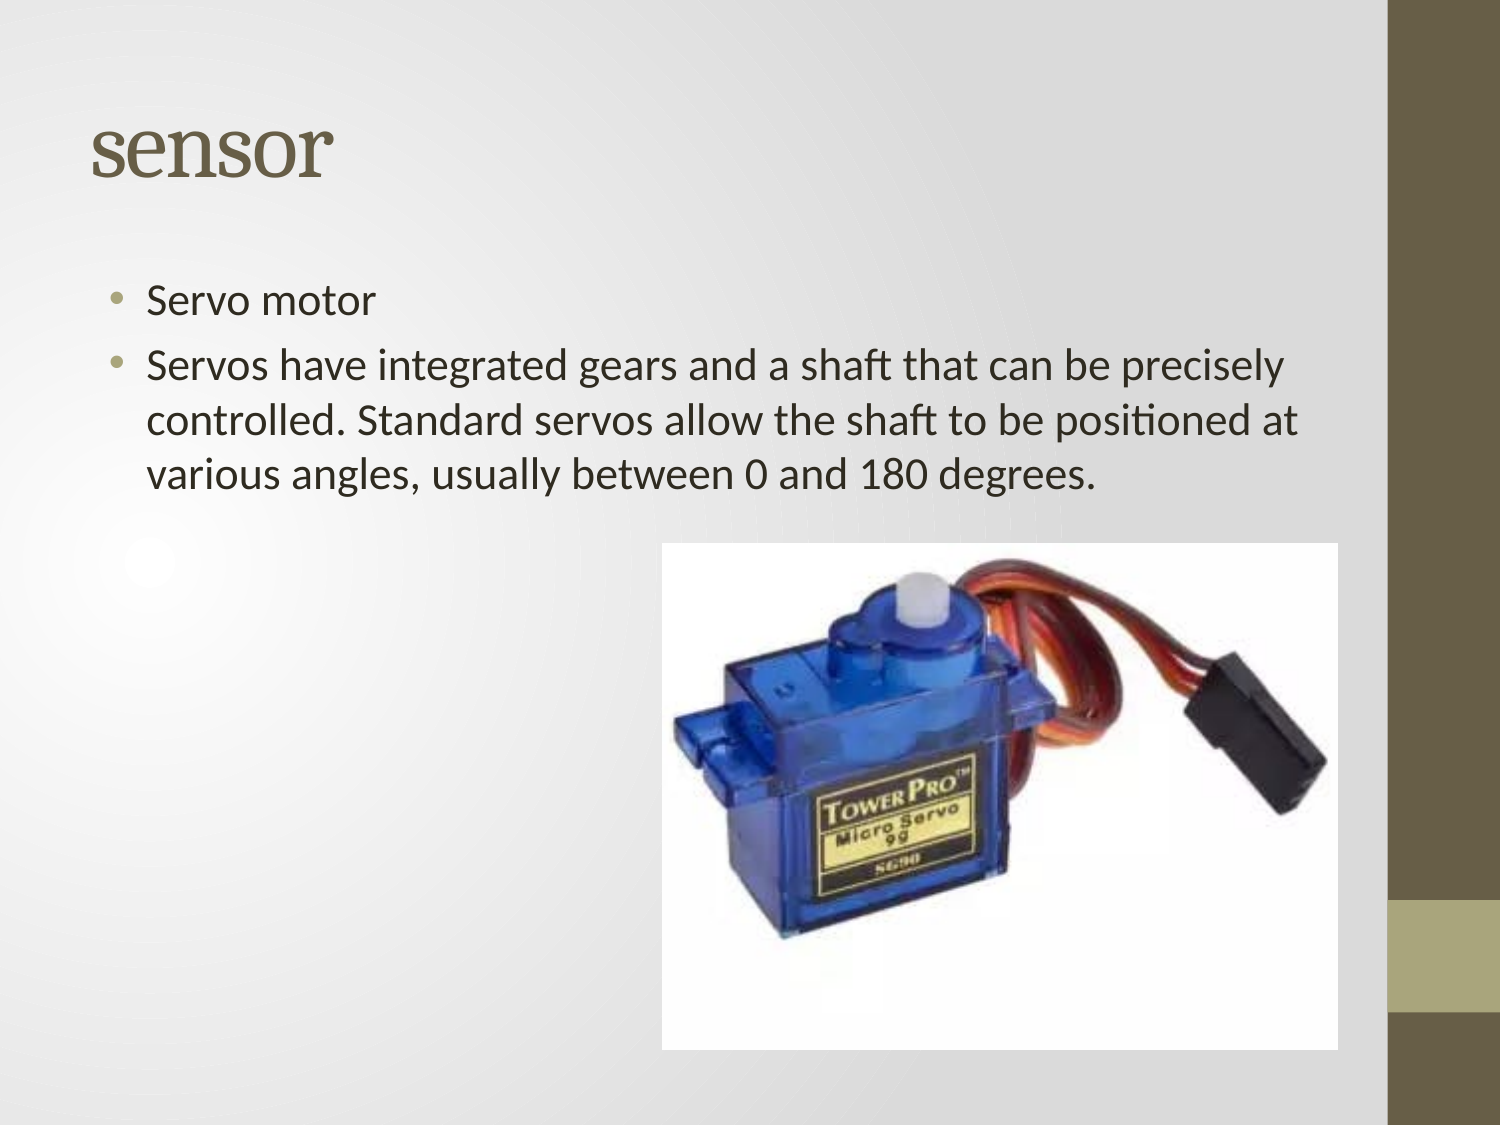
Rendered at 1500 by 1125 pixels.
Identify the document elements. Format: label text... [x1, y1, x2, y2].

title sensor [75, 45, 1325, 233]
picture [661, 543, 1338, 1051]
list Servo motor Servos have integrated gears and a shaft that can be precisely controlled. Standard servos allow the shaft to be positioned at various angles, usually between 0 and 180 degrees. [75, 262, 1325, 1050]
